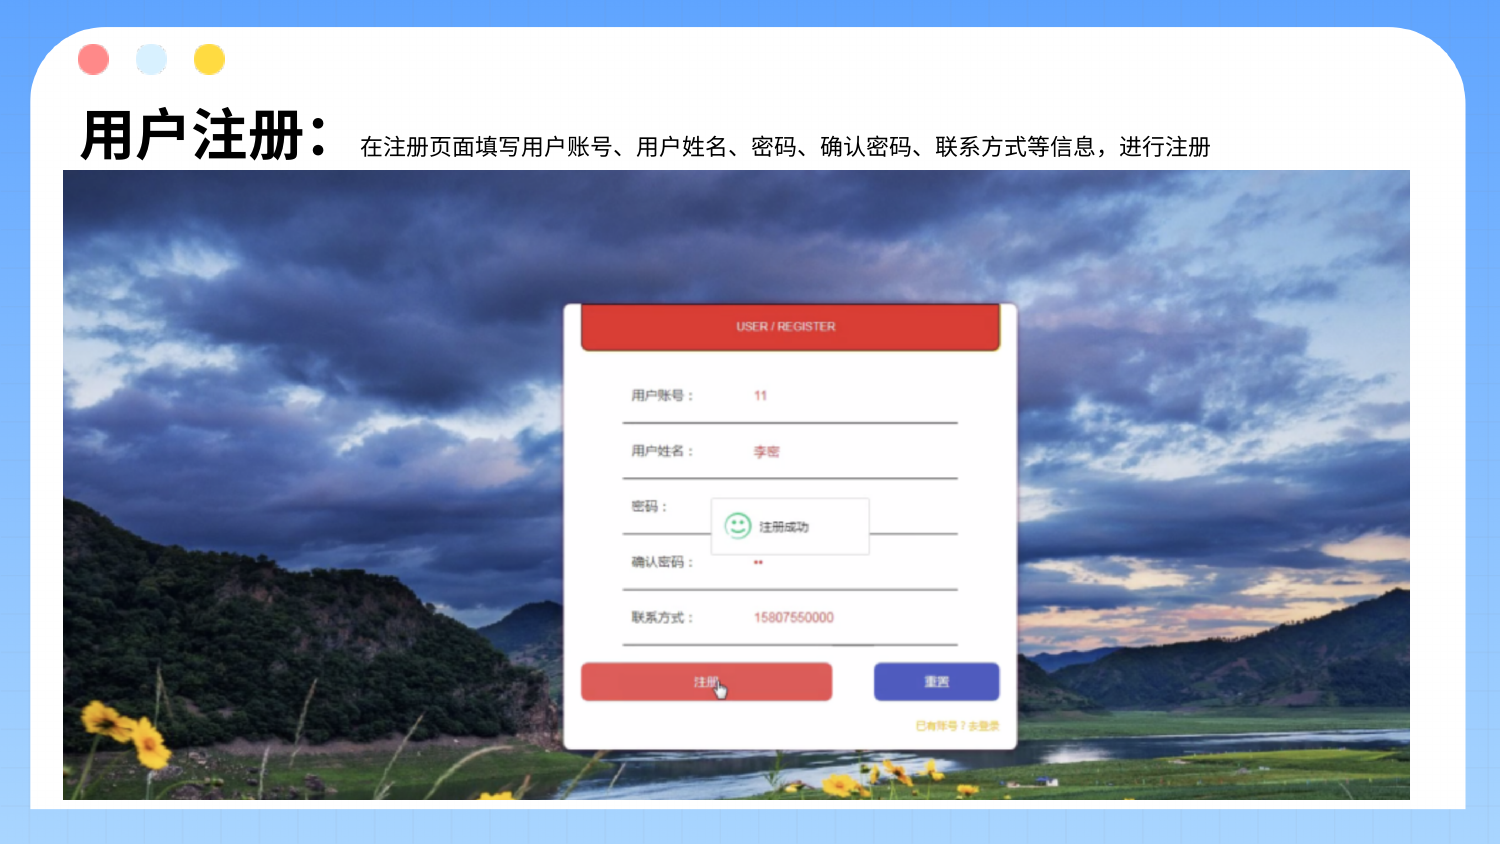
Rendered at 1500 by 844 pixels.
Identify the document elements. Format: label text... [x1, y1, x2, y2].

picture [0, 0, 1500, 844]
text_box 用户注册：在注册页面填写用户账号、用户姓名、密码、确认密码、联系方式等信息，进行注册 [63, 74, 1455, 182]
